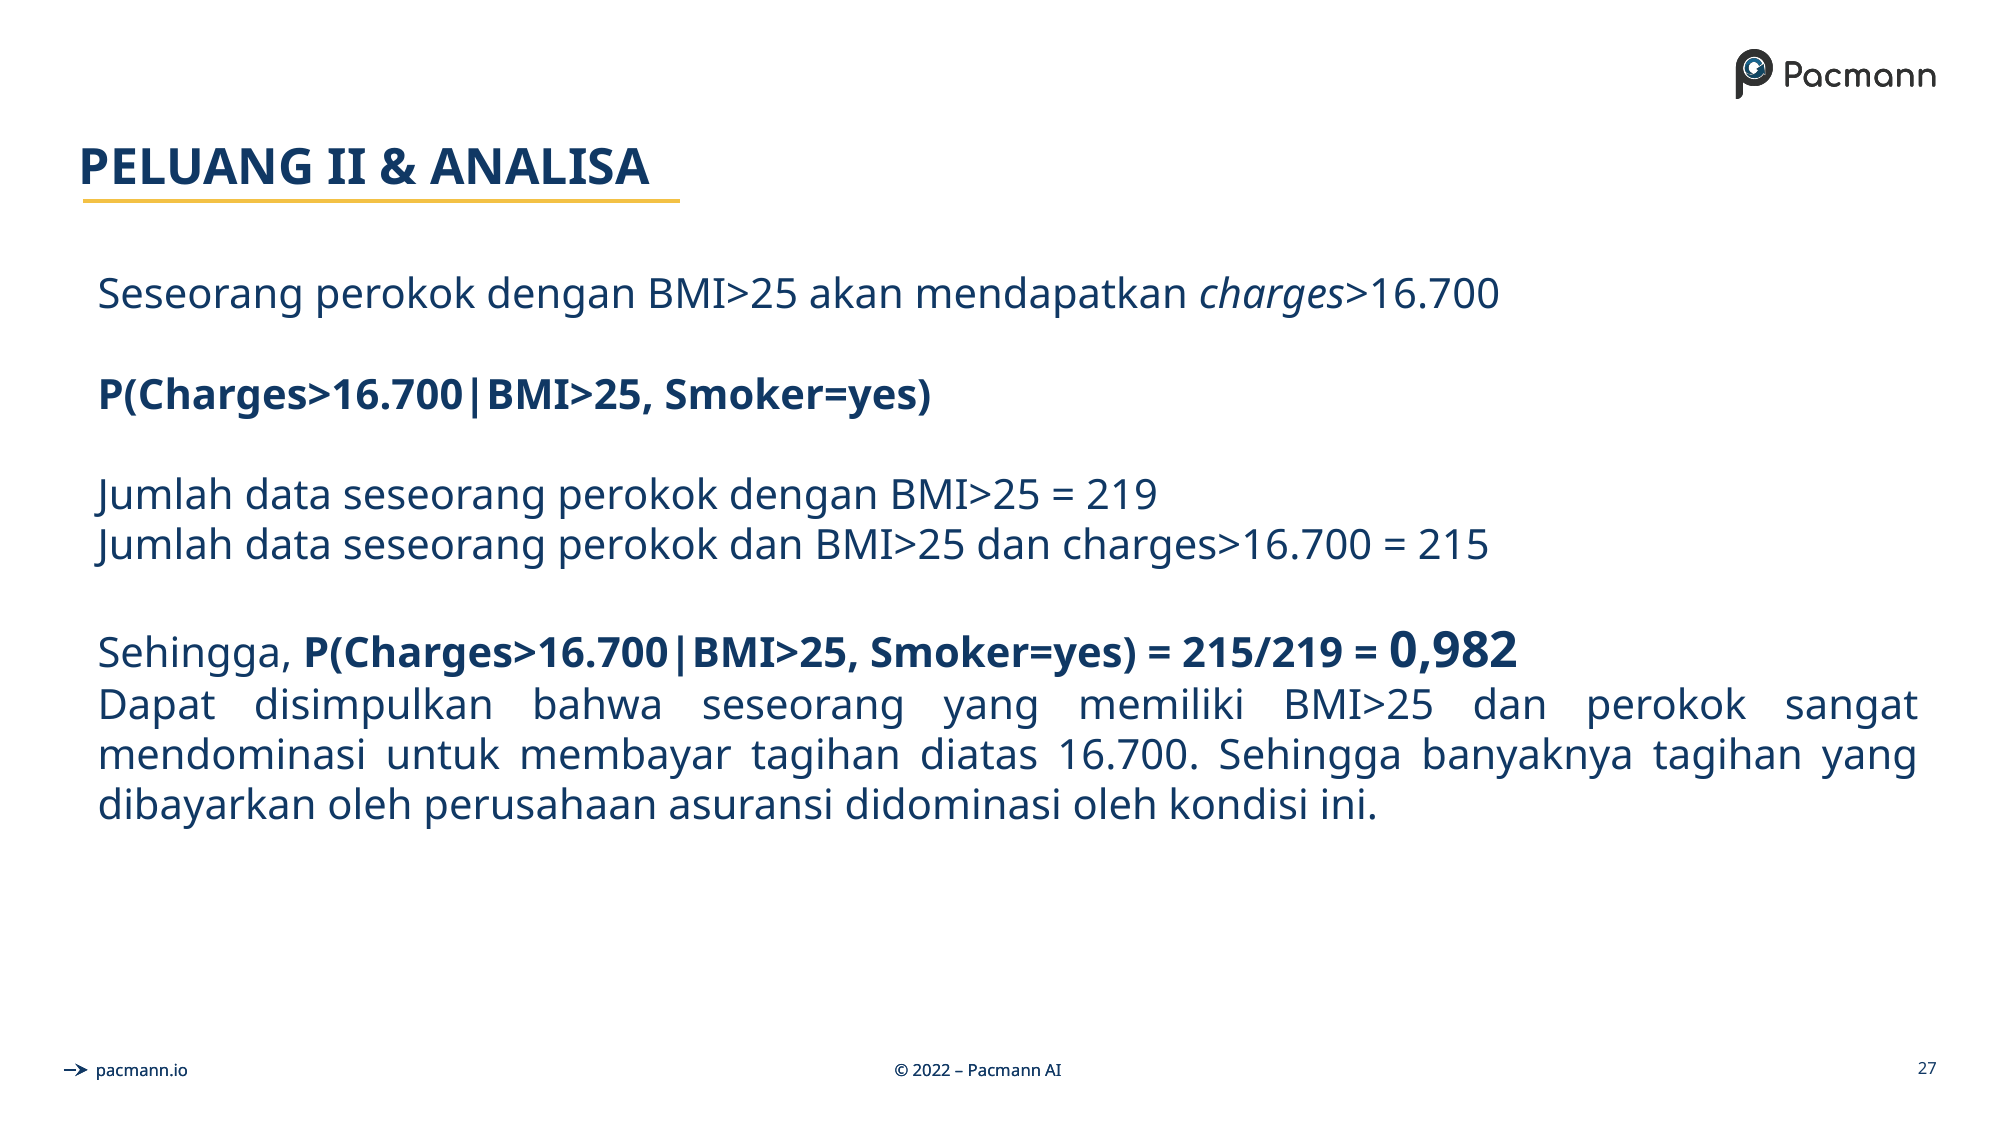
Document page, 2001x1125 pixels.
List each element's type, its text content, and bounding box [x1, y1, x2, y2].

title PELUANG II & ANALISA [63, 59, 1935, 278]
picture [1707, 36, 1966, 112]
text_box Seseorang perokok dengan BMI>25 akan mendapatkan charges>16.700 P(Charges>16.700|BMI>25, Smoker=yes) Jumlah data seseorang perokok dengan BMI>25 = 219 Jumlah data seseorang perokok dan BMI>25 dan charges>16.700 = 215 Sehingga, P(Charges>16.700|BMI>25, Smoker=yes) = 215/219 = 0,982 Dapat disimpulkan bahwa seseorang yang memiliki BMI>25 dan perokok sangat mendominasi untuk membayar tagihan diatas 16.700. Sehingga banyaknya tagihan yang dibayarkan oleh perusahaan asuransi didominasi oleh kondisi ini. [65, 259, 1934, 835]
